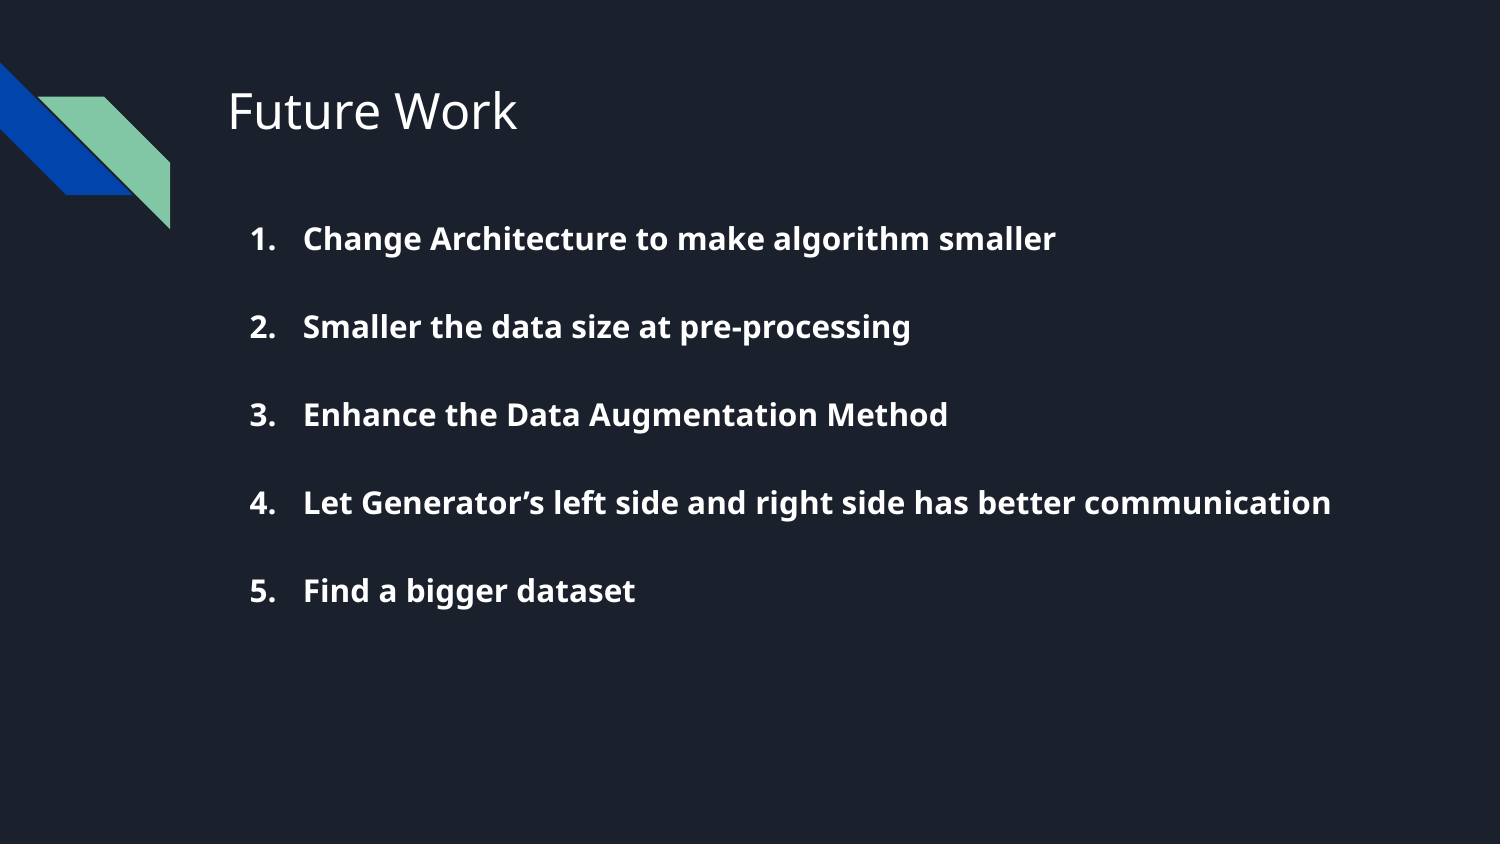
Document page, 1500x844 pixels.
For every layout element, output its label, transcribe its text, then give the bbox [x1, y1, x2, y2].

list Change Architecture to make algorithm smaller Smaller the data size at pre-processing Enhance the Data Augmentation Method Let Generator’s left side and right side has better communication Find a bigger dataset [212, 206, 1477, 768]
title Future Work [212, 64, 1368, 176]
